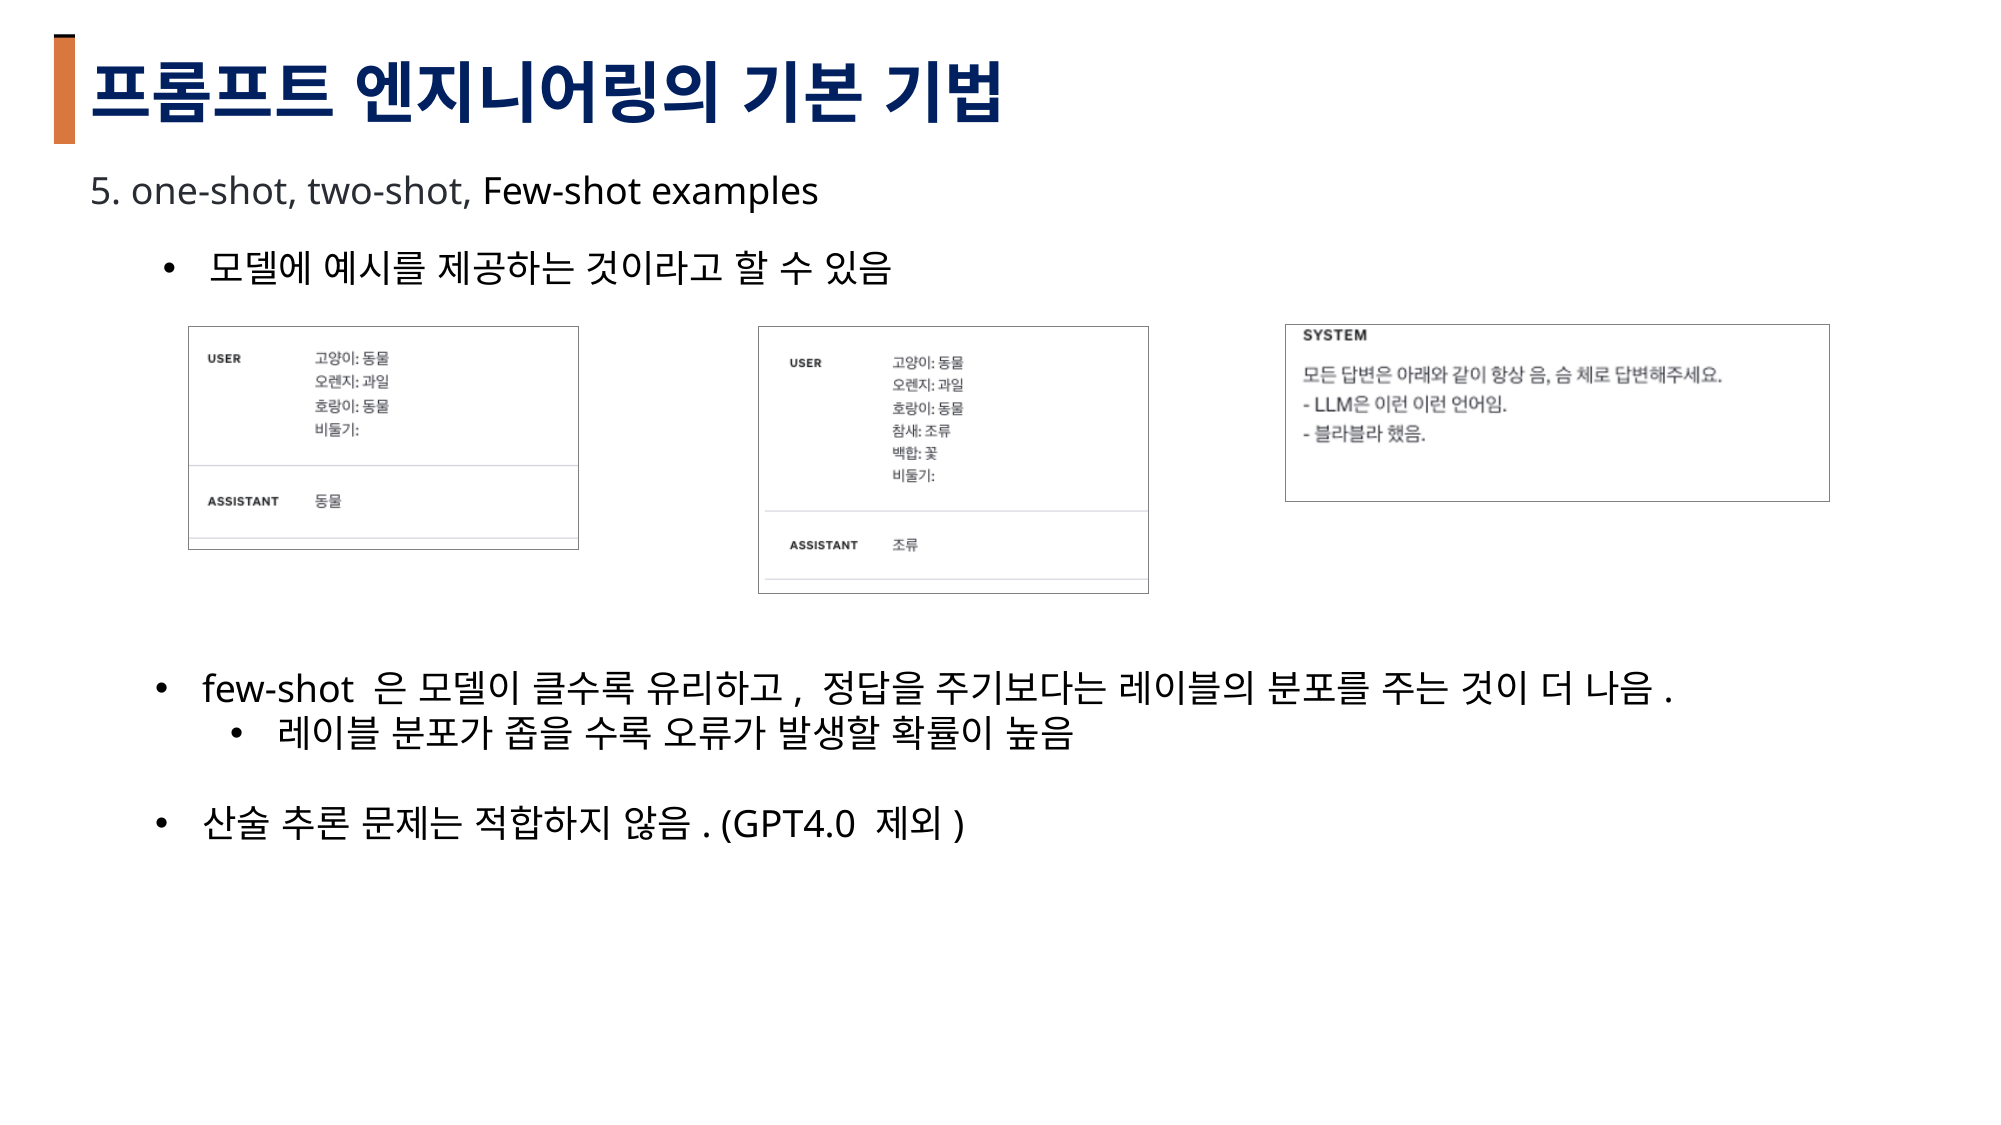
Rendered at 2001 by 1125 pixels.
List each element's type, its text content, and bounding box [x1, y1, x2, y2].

picture [1285, 323, 1831, 502]
title 프롬프트 엔지니어링의 기본 기법 [75, 50, 1863, 142]
text_box 5. one-shot, two-shot, Few-shot examples [74, 159, 1863, 220]
picture [188, 325, 579, 550]
picture [9, 35, 120, 144]
text_box few-shot 은 모델이 클수록 유리하고, 정답을 주기보다는 레이블의 분포를 주는 것이 더 나음. 레이블 분포가 좁을 수록 오류가 발생할 확률이 높음 산술 추론 문제는 적합하지 않음. (GPT4.0 제외) [140, 657, 1876, 853]
picture [758, 325, 1149, 595]
text_box 모델에 예시를 제공하는 것이라고 할 수 있음 [148, 237, 1149, 298]
